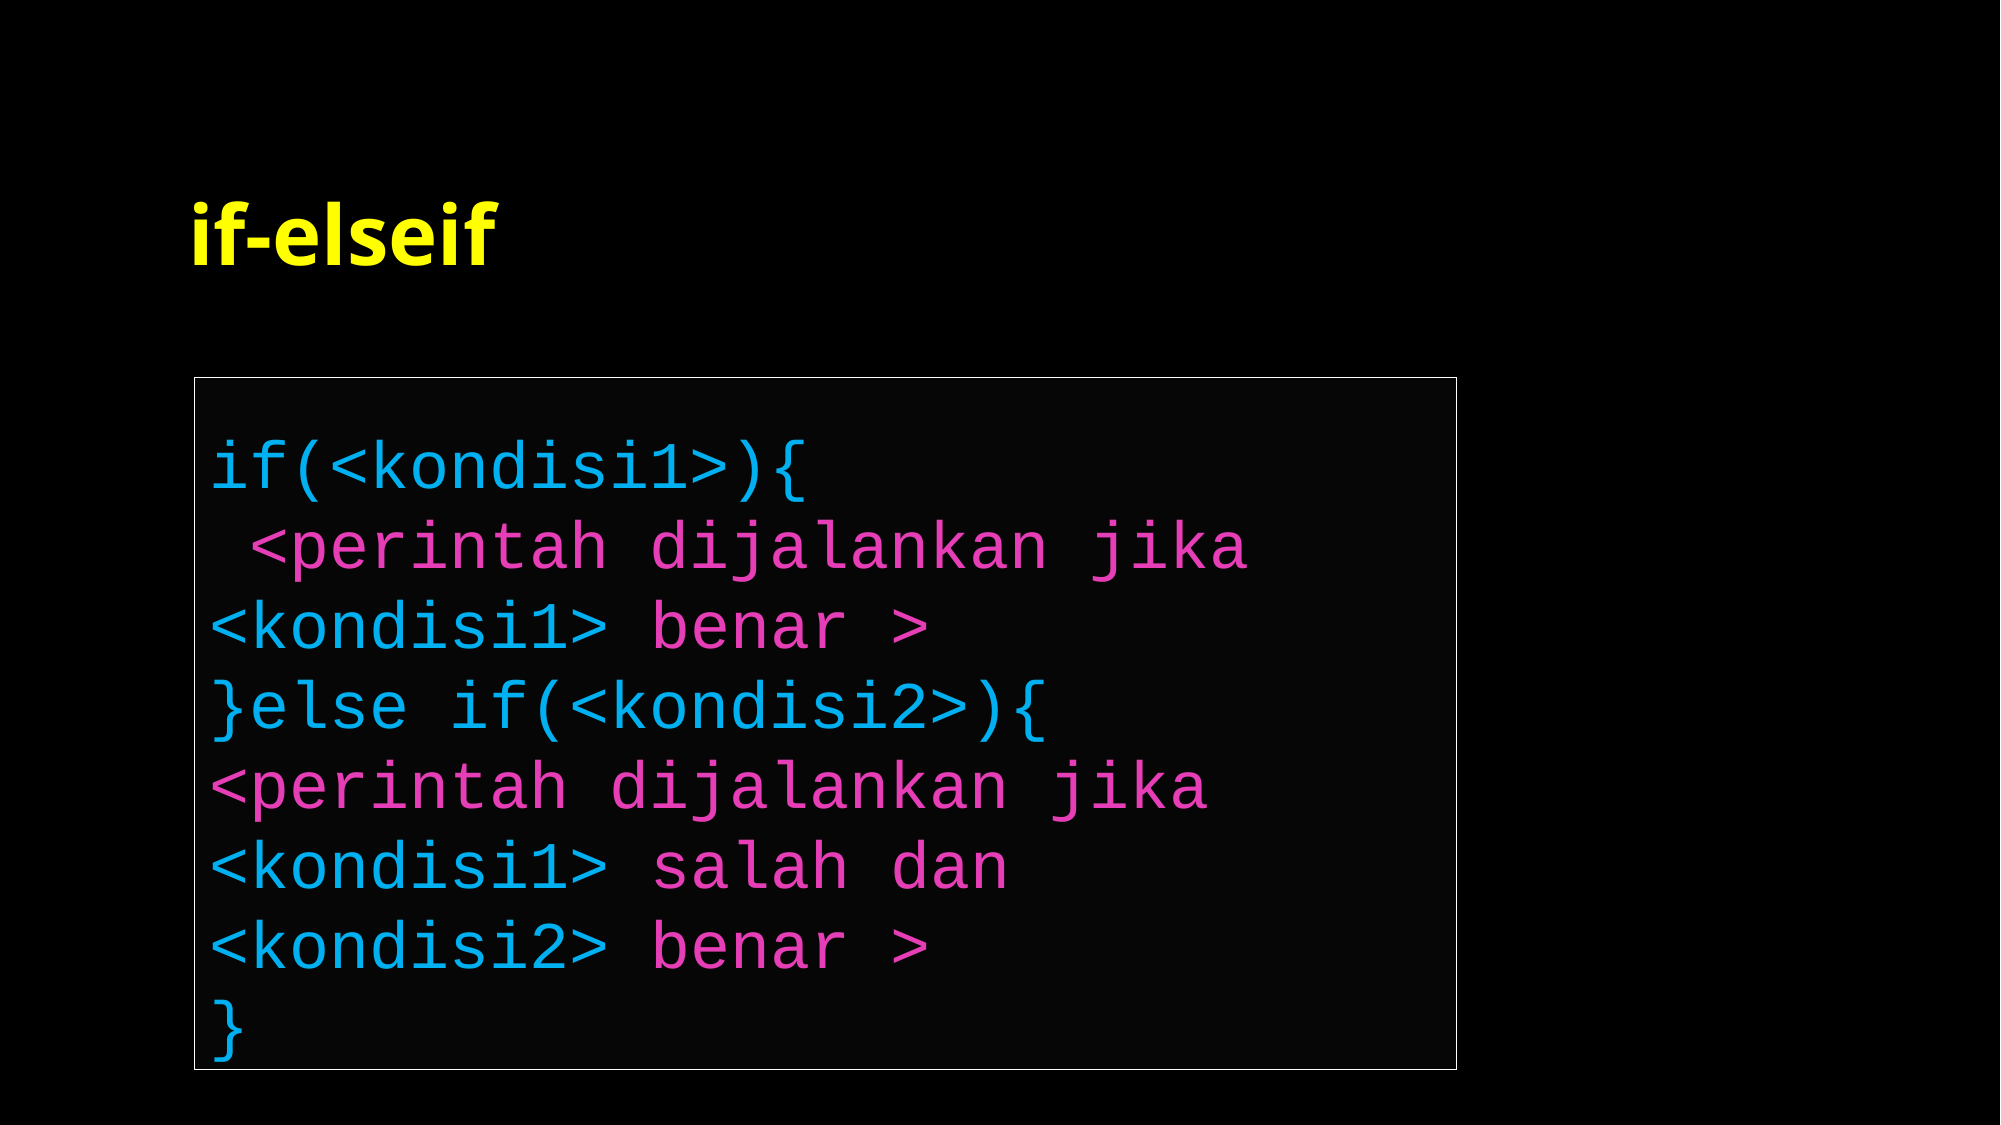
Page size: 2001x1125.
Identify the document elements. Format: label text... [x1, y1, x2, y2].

text_box if(<kondisi1>){ <perintah dijalankan jika <kondisi1> benar > }else if(<kondisi2>){ <perintah dijalankan jika <kondisi1> salah dan <kondisi2> benar > } [194, 377, 1457, 1070]
title if-elseif [173, 120, 1673, 292]
